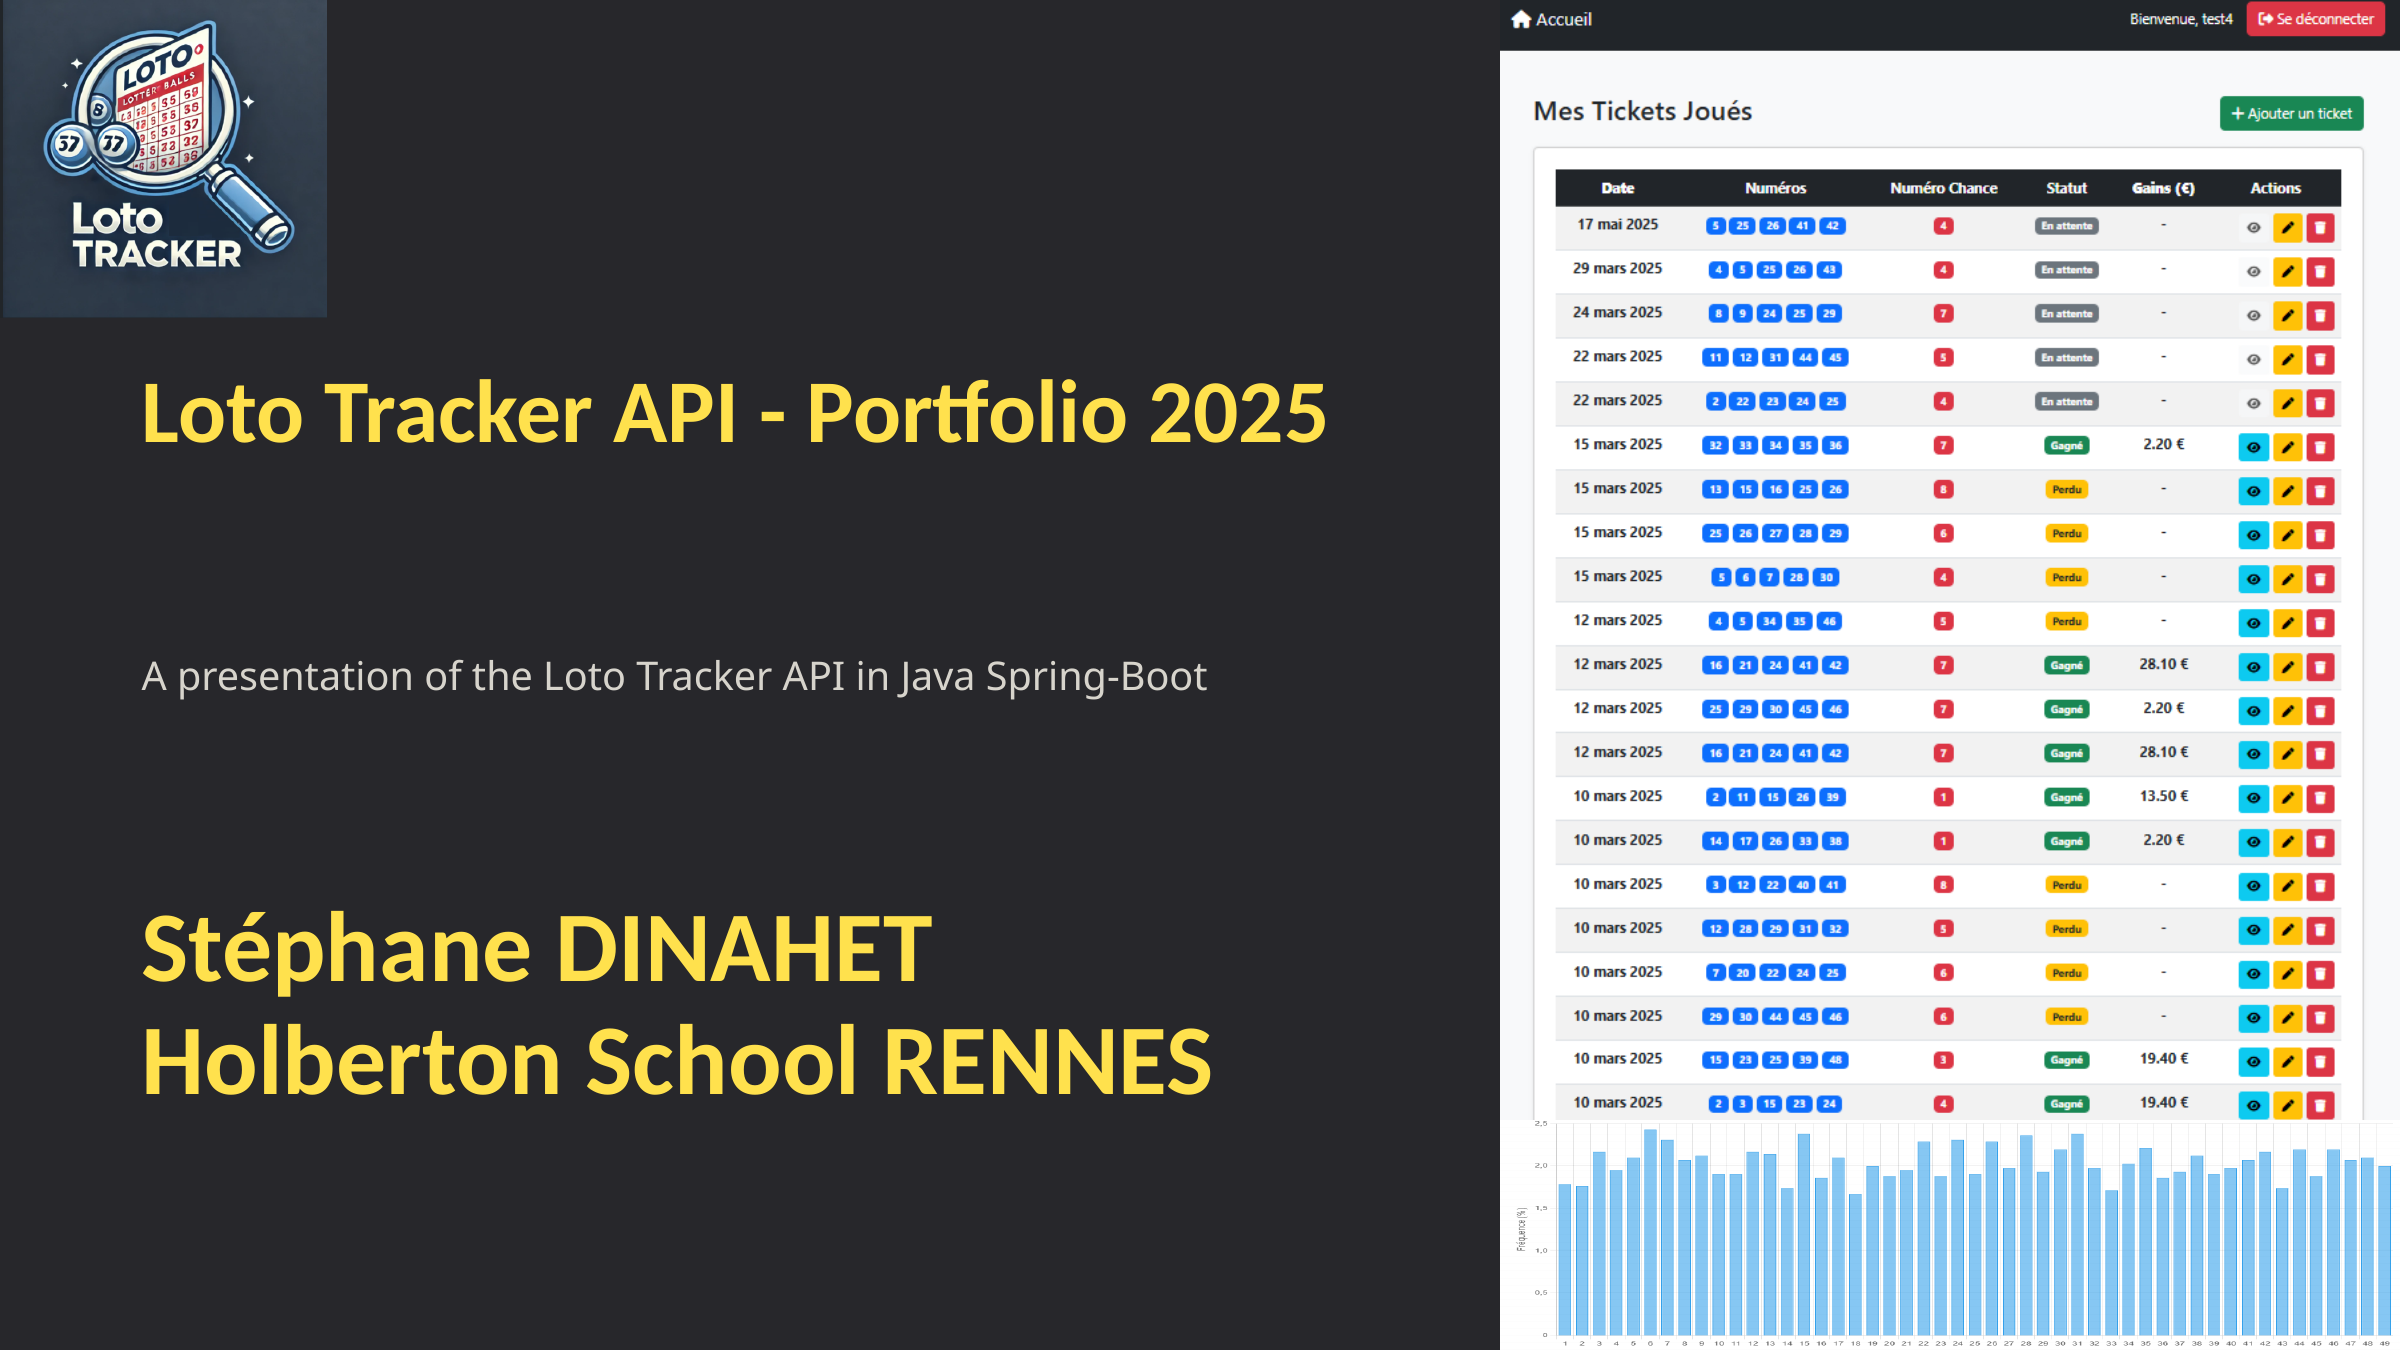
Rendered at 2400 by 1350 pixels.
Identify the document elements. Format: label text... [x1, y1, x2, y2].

text_box A presentation of the Loto Tracker API in Java Spring-Boot [141, 634, 1359, 747]
picture [1499, 0, 2400, 1350]
text_box Stéphane DINAHET Holberton School RENNES [141, 889, 1062, 1002]
text_box Loto Tracker API - Portfolio 2025 [141, 348, 1359, 574]
picture [0, 0, 327, 318]
